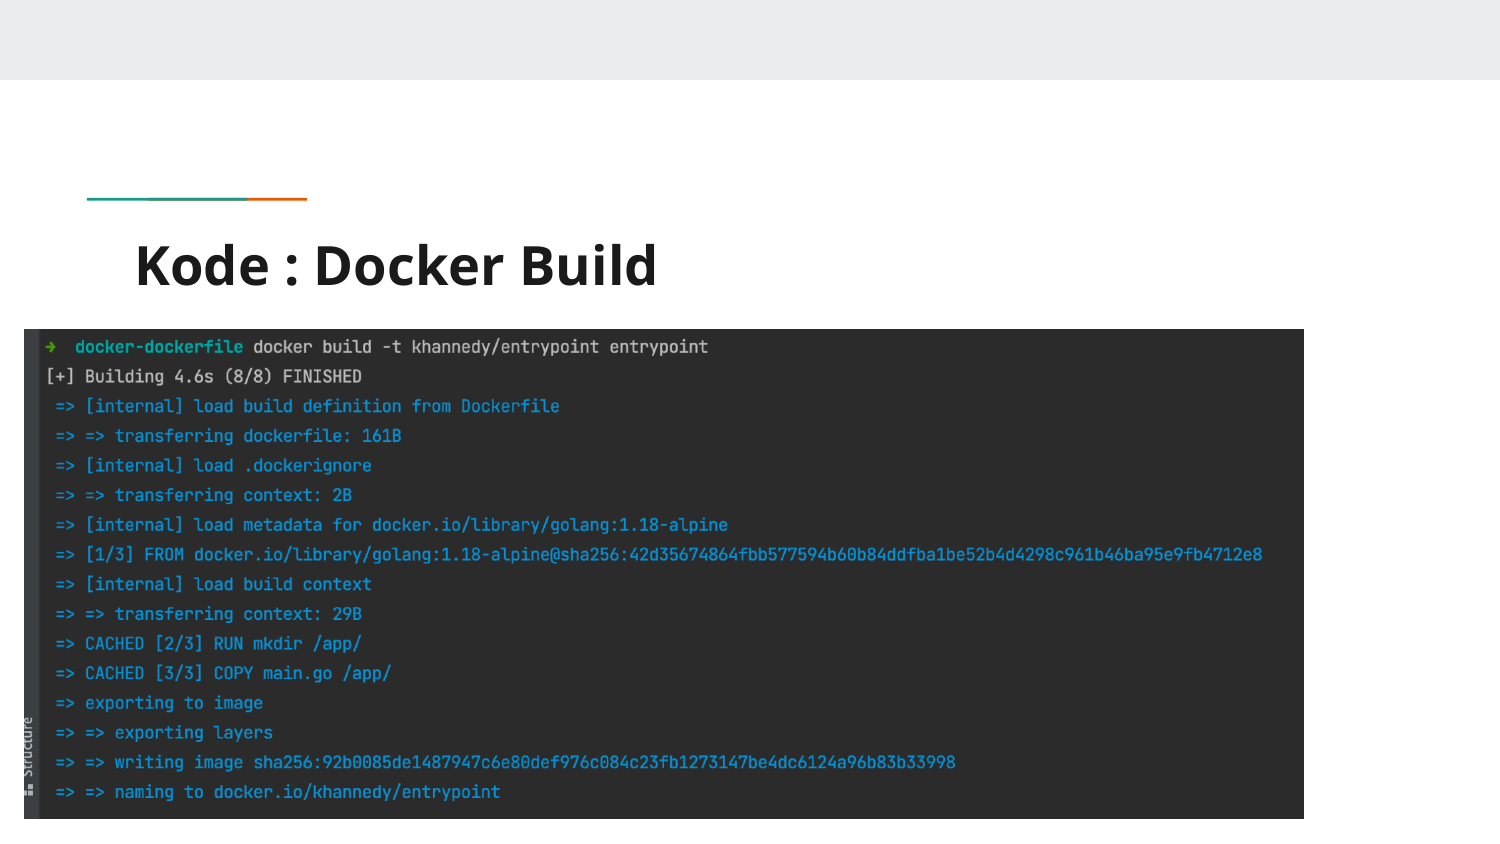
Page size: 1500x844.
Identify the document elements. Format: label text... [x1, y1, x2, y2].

picture [24, 328, 1305, 819]
title Kode : Docker Build [119, 216, 1381, 305]
